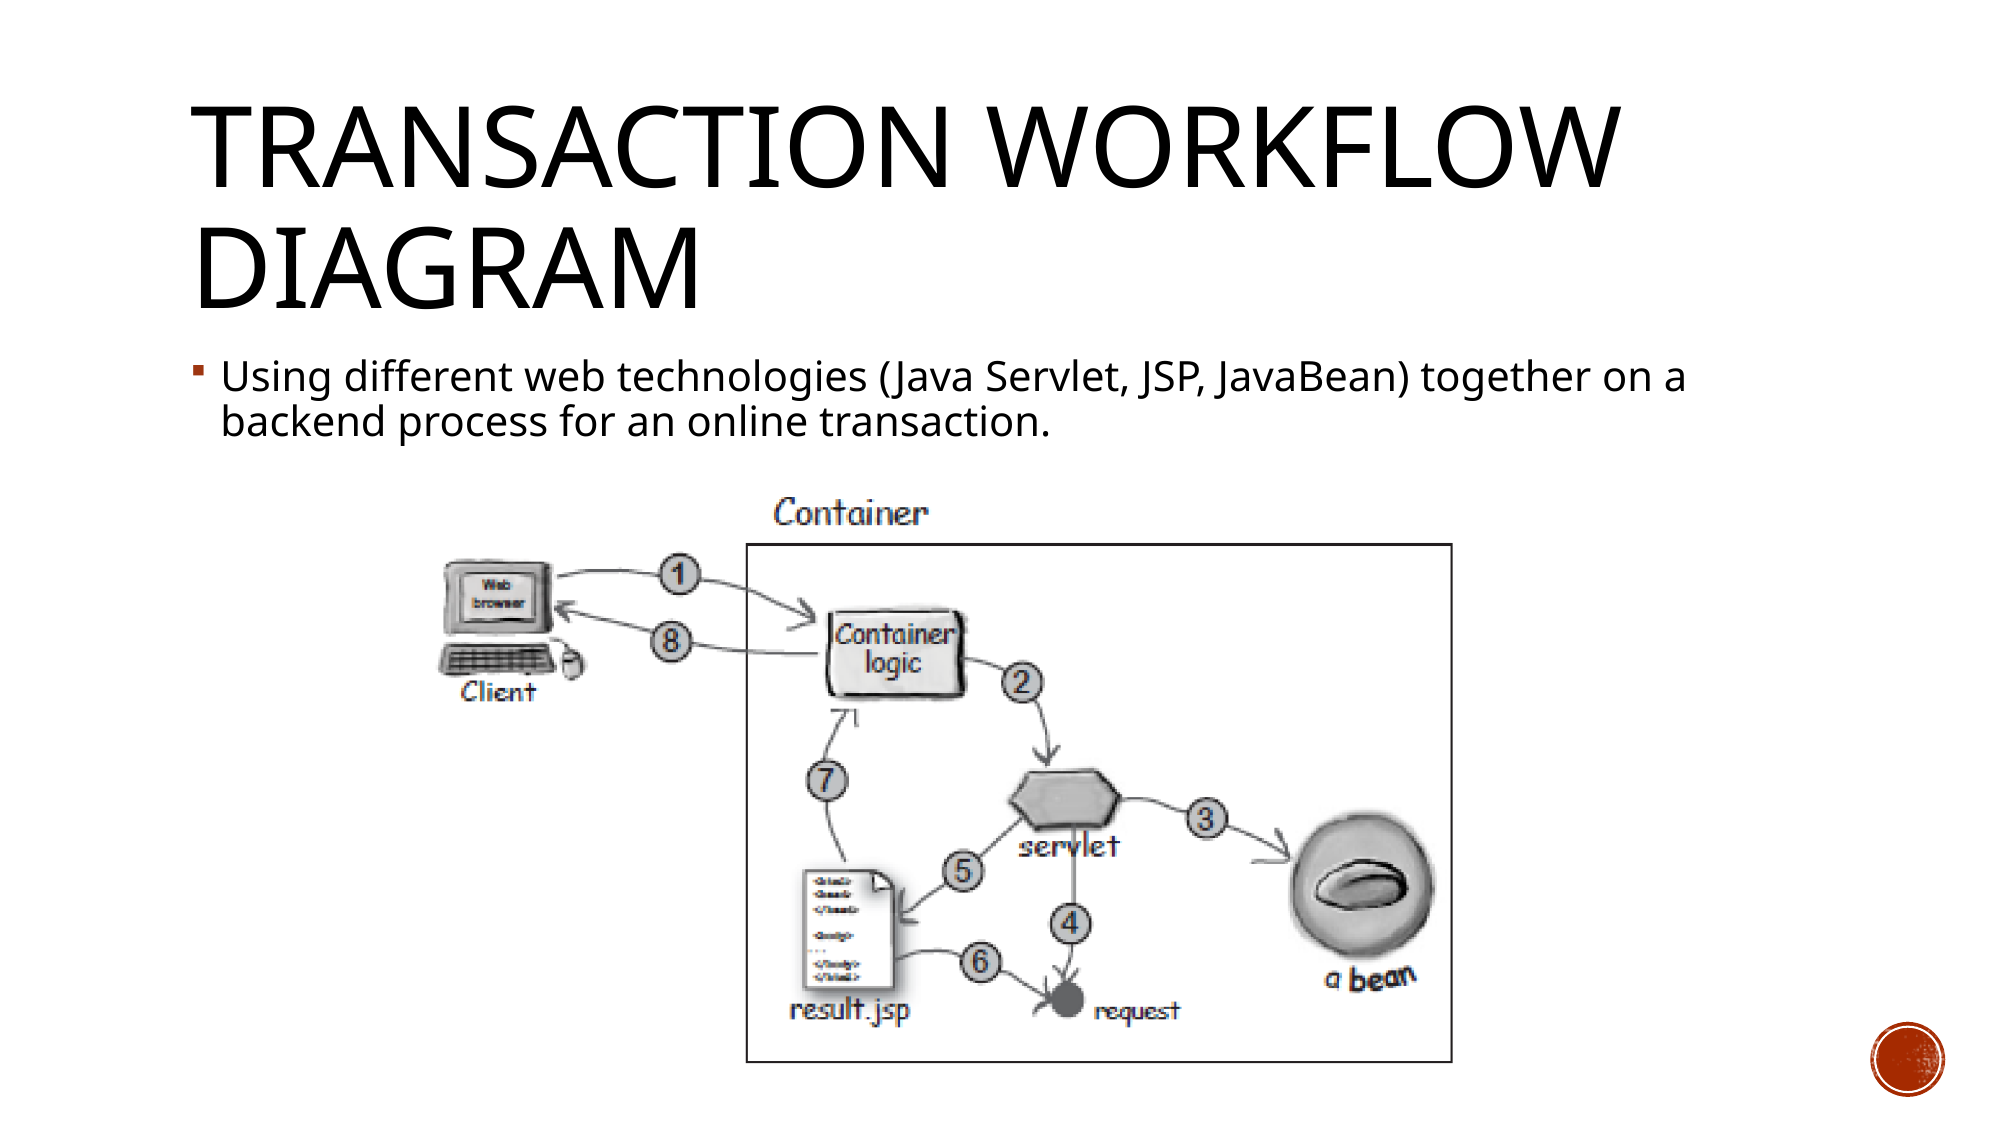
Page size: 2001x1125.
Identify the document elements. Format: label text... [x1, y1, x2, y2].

title Transaction workflow diagram [175, 79, 1826, 344]
picture [413, 480, 1465, 1070]
list Using different web technologies (Java Servlet, JSP, JavaBean) together on a backend process for an online transaction. [175, 348, 1826, 1013]
